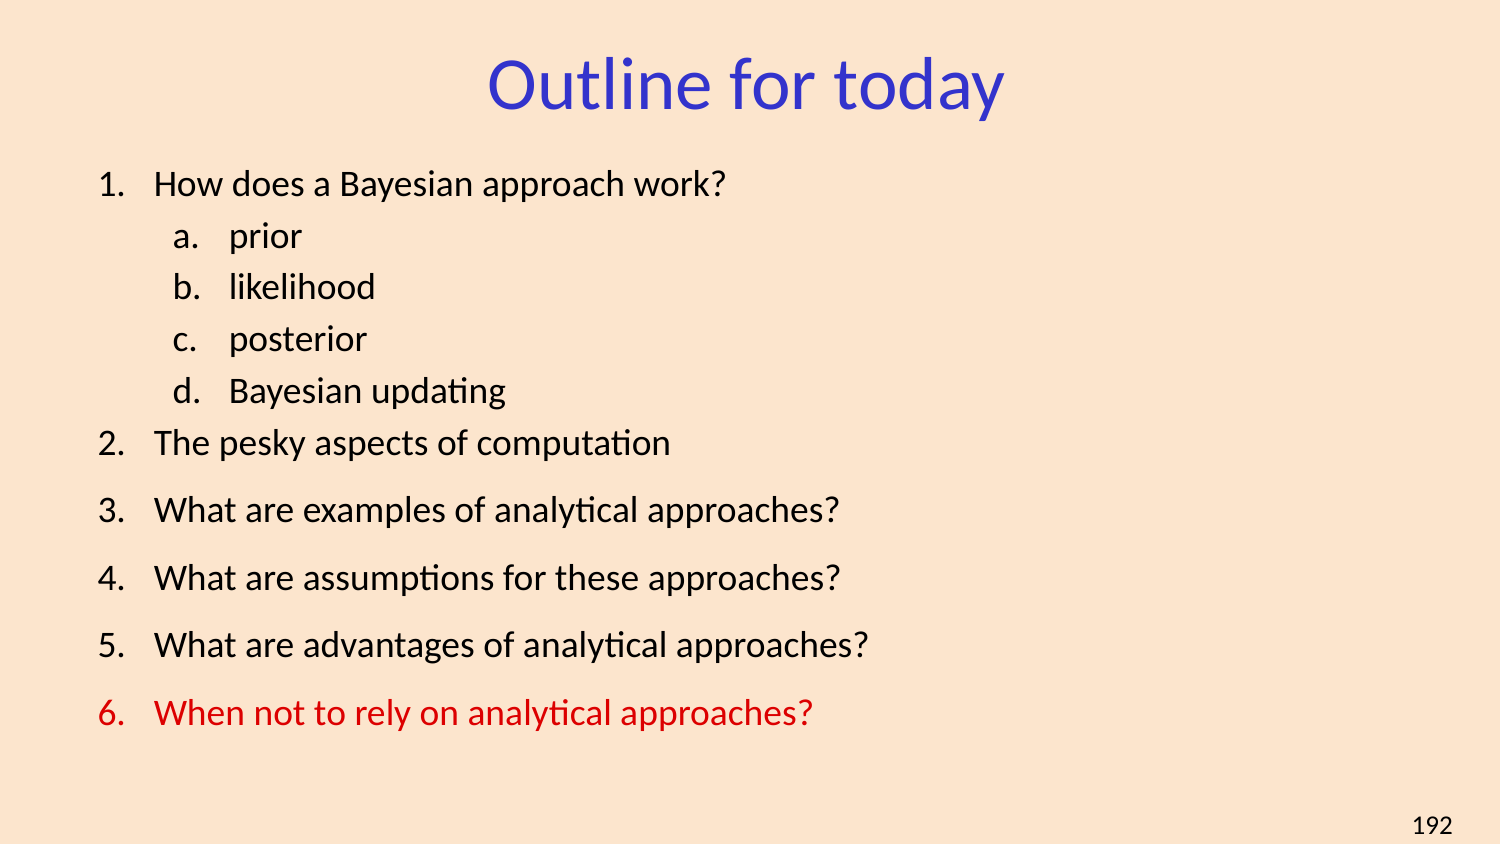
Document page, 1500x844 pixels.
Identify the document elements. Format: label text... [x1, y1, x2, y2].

title Outline for today [112, 0, 1388, 146]
list How does a Bayesian approach work? prior likelihood posterior Bayesian updating The pesky aspects of computation What are examples of analytical approaches? What are assumptions for these approaches? What are advantages of analytical approaches? When not to rely on analytical approaches? [73, 146, 1411, 803]
slide_number ‹#› [1372, 802, 1492, 827]
